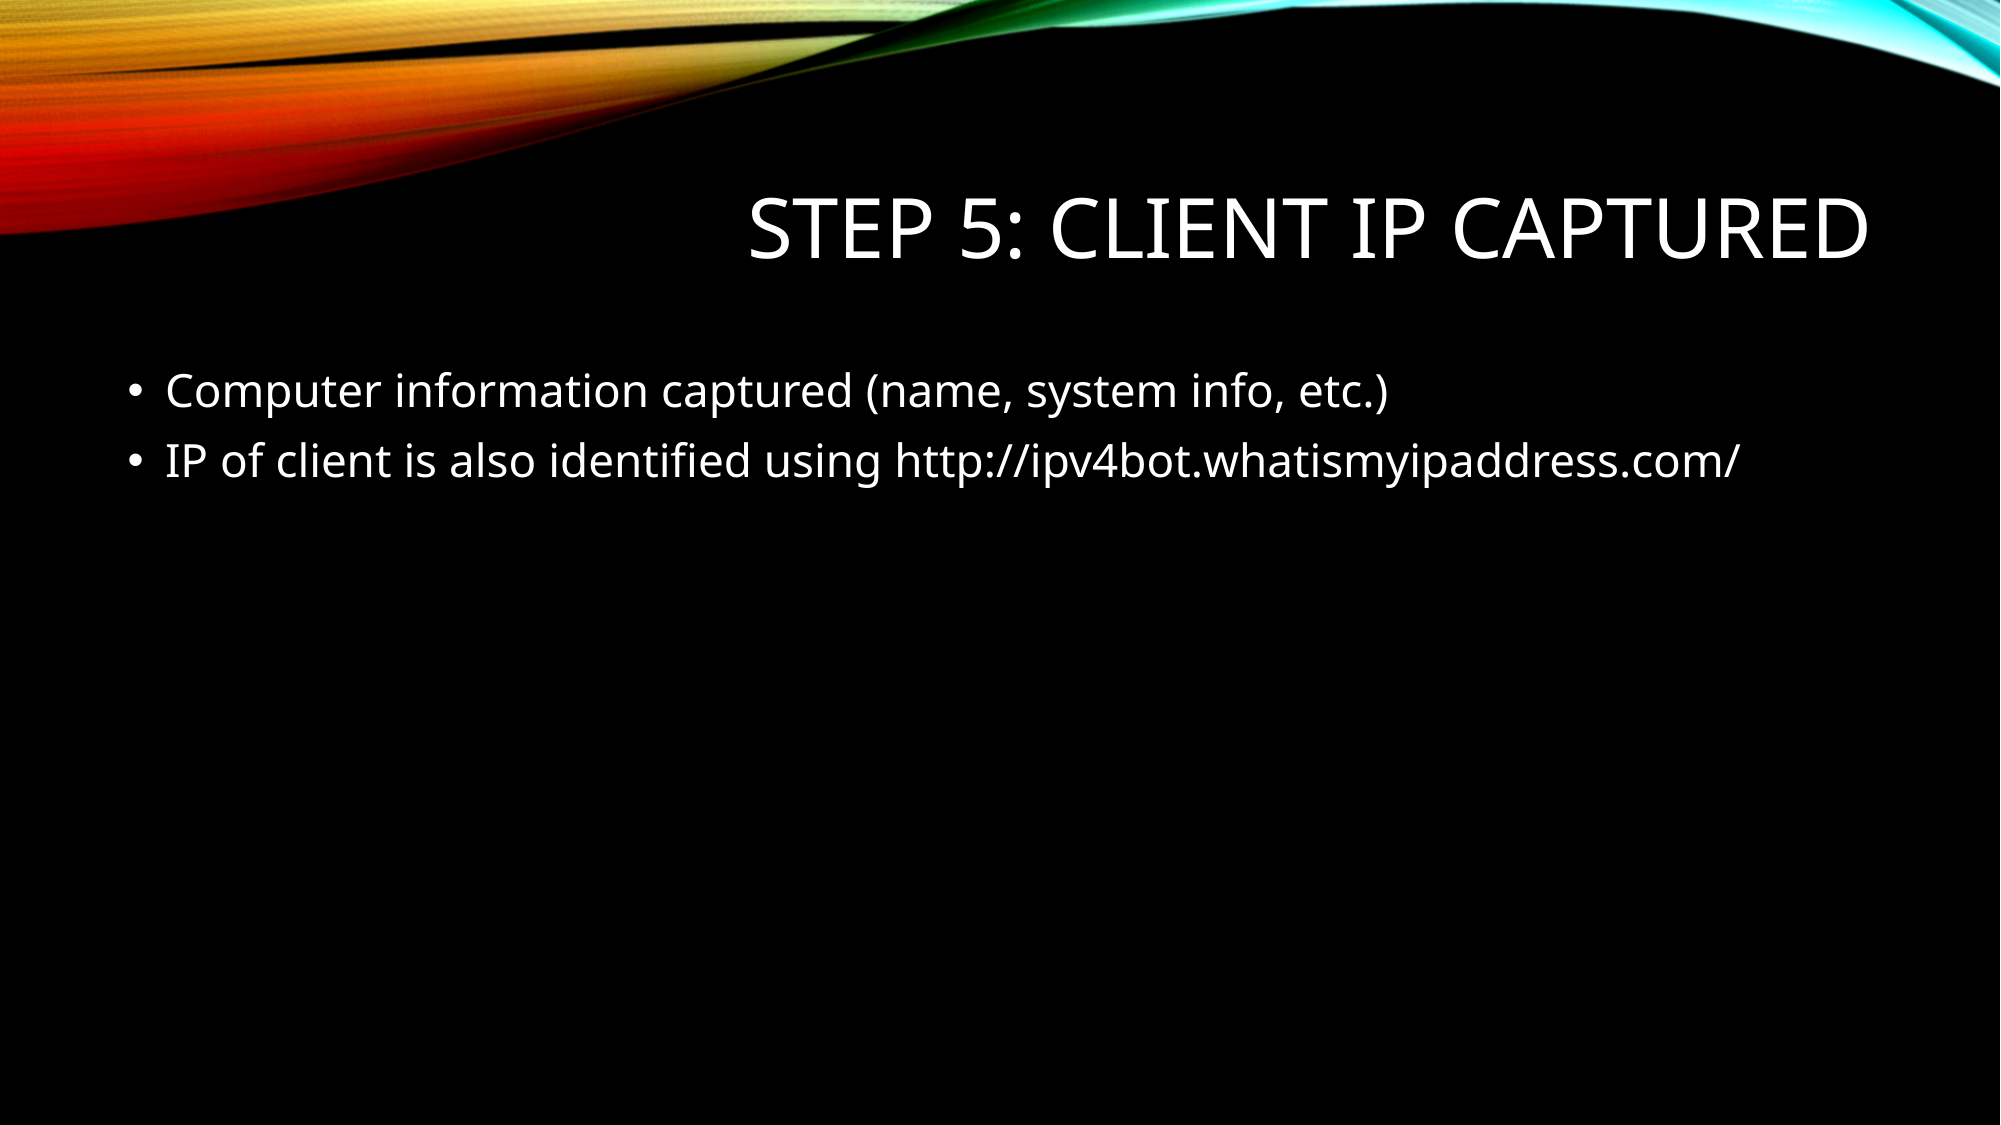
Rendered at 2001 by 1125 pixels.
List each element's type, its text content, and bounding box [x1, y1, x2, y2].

title Step 5: Client iP captured [474, 125, 1888, 338]
list Computer information captured (name, system info, etc.) IP of client is also identified using http://ipv4bot.whatismyipaddress.com/ [112, 360, 1888, 1021]
picture [0, 0, 2000, 237]
